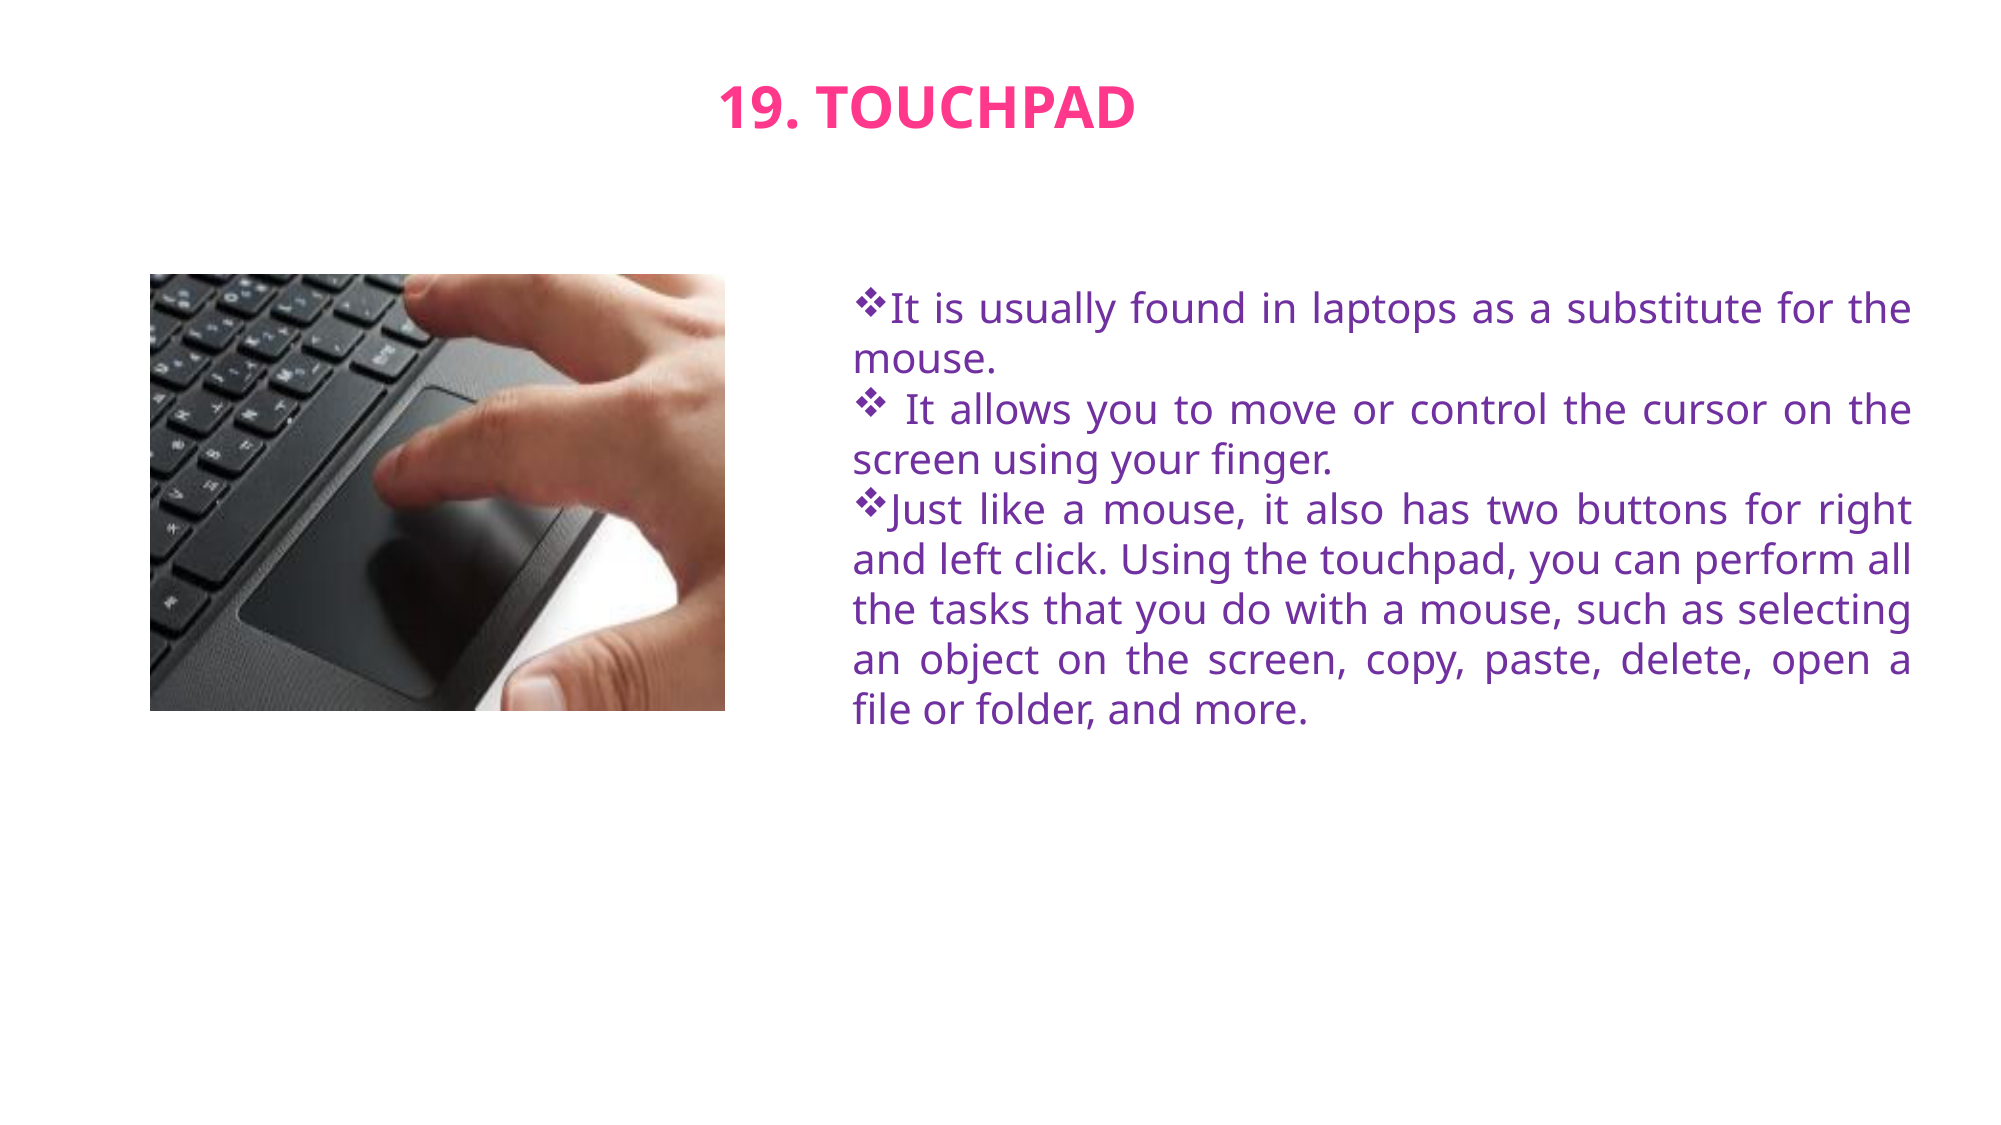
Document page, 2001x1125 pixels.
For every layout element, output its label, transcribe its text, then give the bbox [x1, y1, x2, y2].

picture [149, 274, 726, 711]
title 19. TOUCHPAD [525, 62, 1152, 150]
text_box It is usually found in laptops as a substitute for the mouse. It allows you to move or control the cursor on the screen using your finger. Just like a mouse, it also has two buttons for right and left click. Using the touchpad, you can perform all the tasks that you do with a mouse, such as selecting an object on the screen, copy, paste, delete, open a file or folder, and more. [837, 274, 1928, 790]
